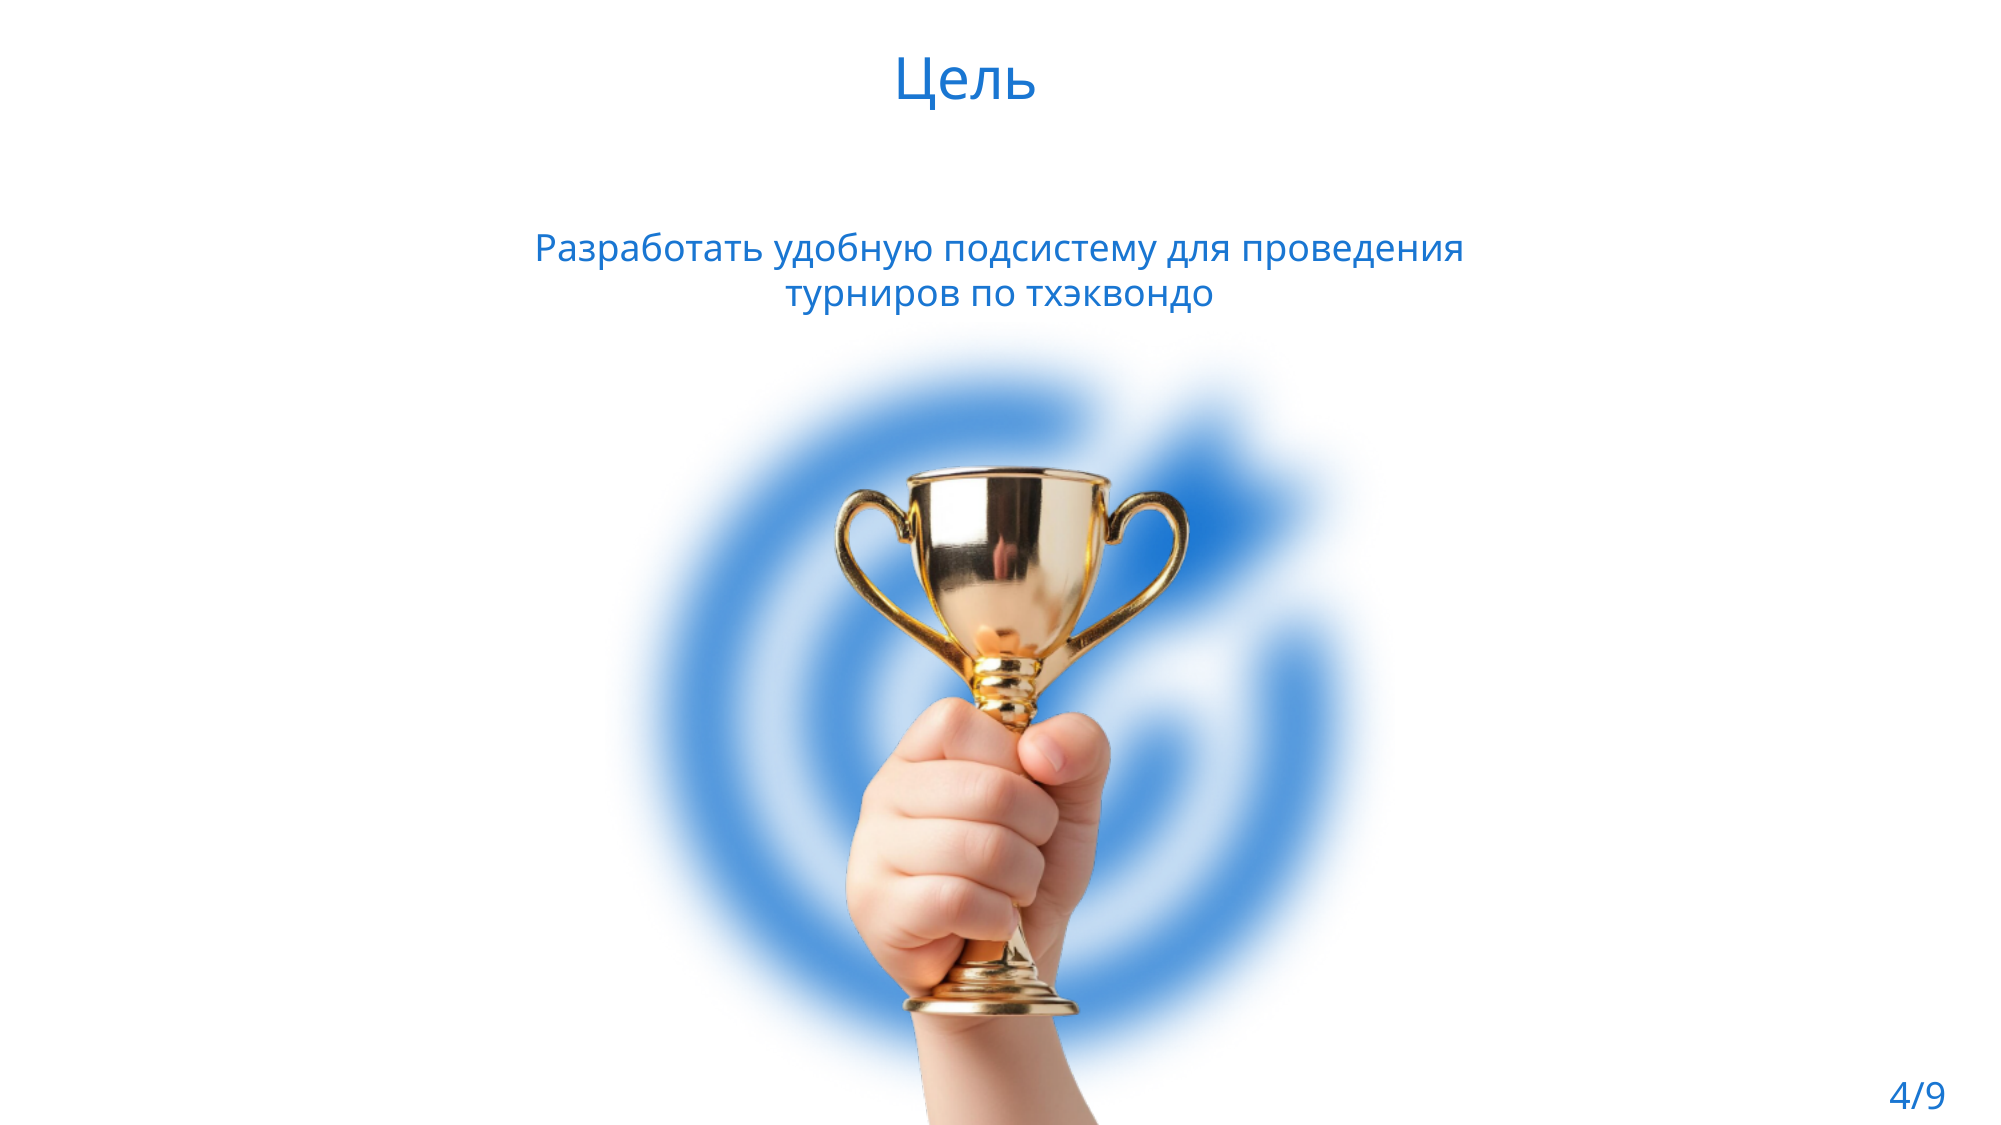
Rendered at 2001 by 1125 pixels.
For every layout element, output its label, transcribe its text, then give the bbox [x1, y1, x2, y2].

text_box 4/9 [1874, 1064, 2000, 1125]
text_box Разработать удобную подсистему для проведения турниров по тхэквондо [435, 216, 1565, 322]
picture [605, 322, 1395, 1125]
text_box Цель [879, 33, 1121, 119]
